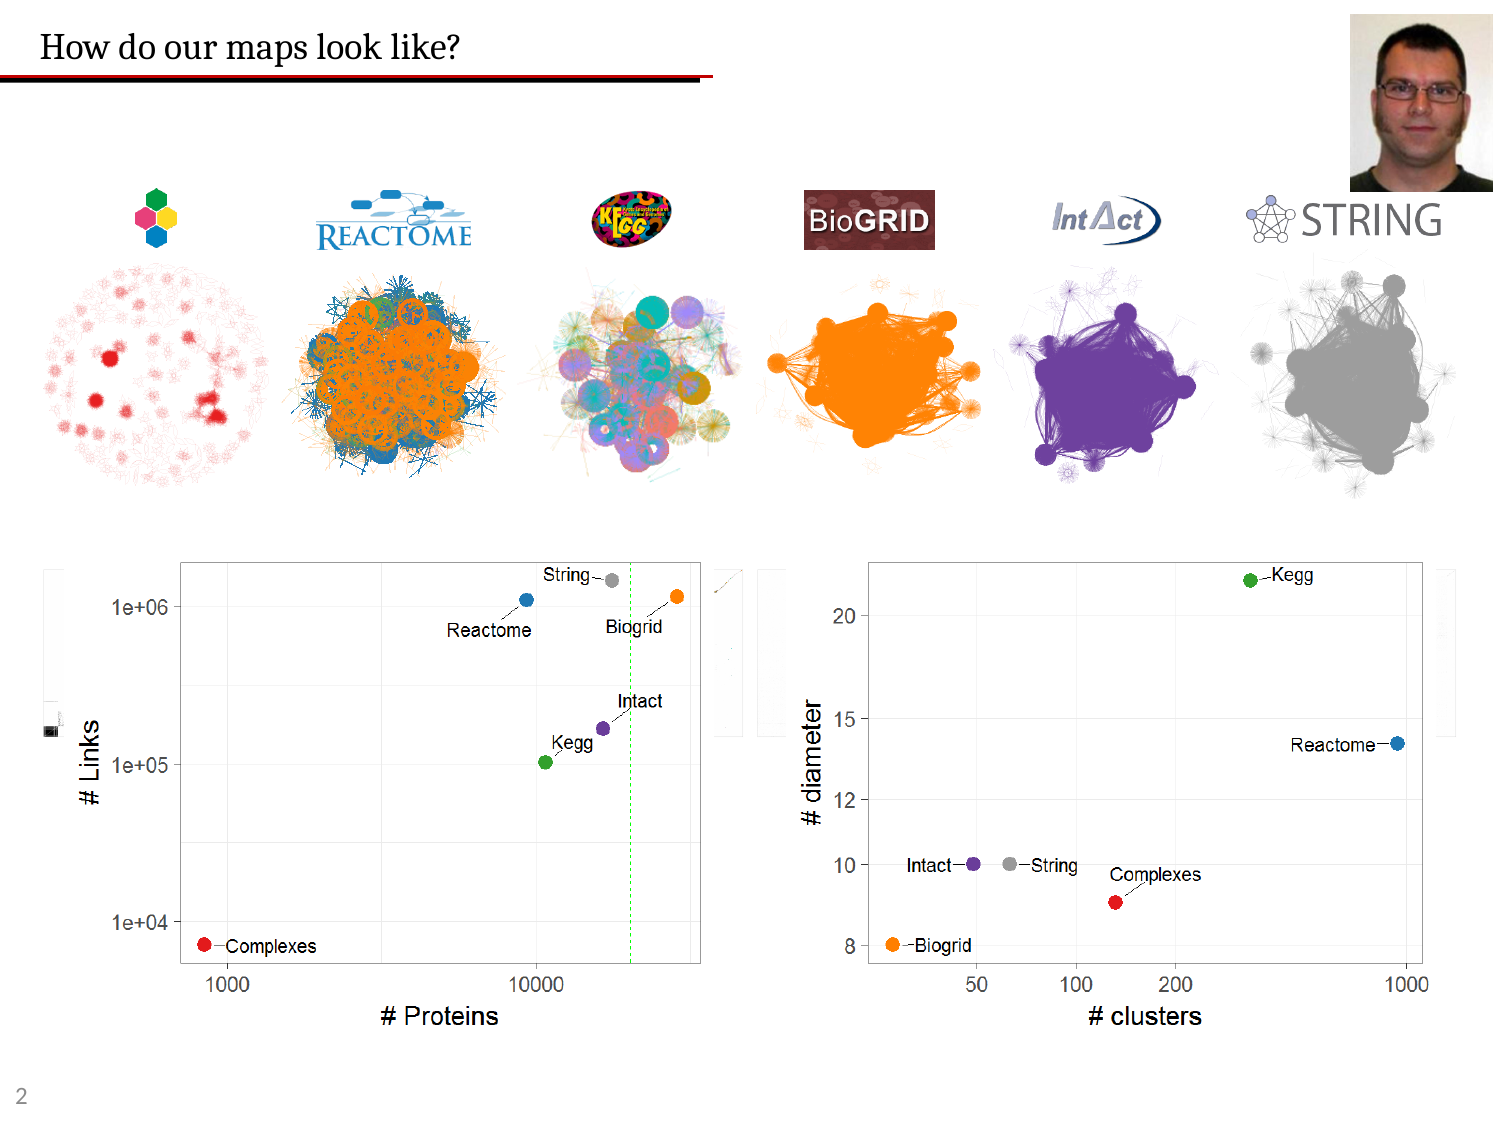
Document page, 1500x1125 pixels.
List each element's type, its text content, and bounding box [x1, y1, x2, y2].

picture [1048, 190, 1164, 251]
text_box How do our maps look like? [24, 14, 478, 75]
picture [1231, 249, 1456, 500]
picture [517, 267, 743, 483]
picture [316, 190, 471, 250]
slide_number 2 [0, 1065, 63, 1125]
picture [1350, 14, 1493, 192]
picture [135, 187, 177, 248]
picture [993, 264, 1219, 485]
picture [757, 549, 1457, 1038]
picture [43, 263, 269, 488]
picture [281, 272, 506, 478]
picture [804, 190, 935, 250]
picture [756, 274, 981, 475]
picture [590, 188, 673, 249]
picture [1246, 194, 1441, 243]
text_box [0, 76, 713, 83]
picture [43, 549, 744, 1038]
